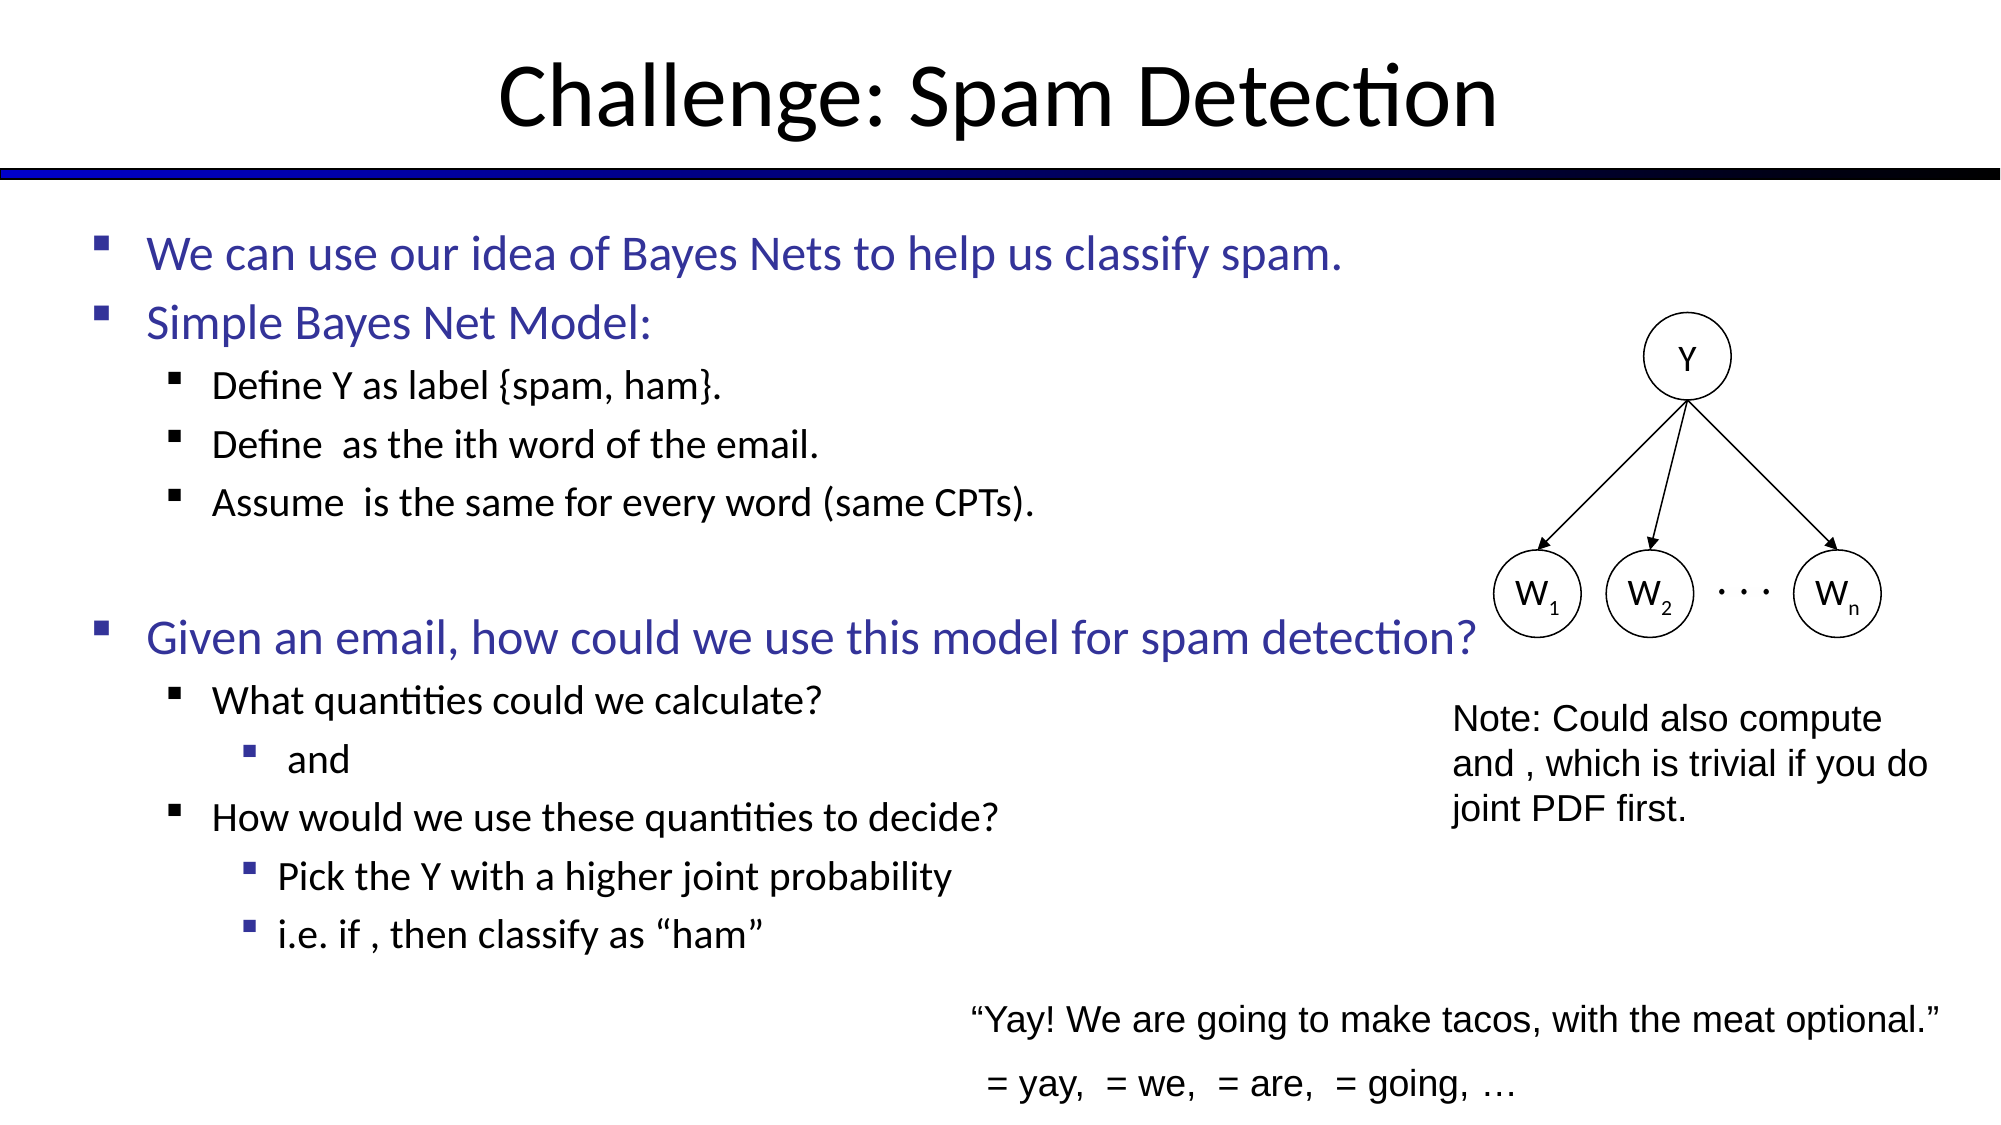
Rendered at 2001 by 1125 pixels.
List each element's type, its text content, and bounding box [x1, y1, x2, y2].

picture [1718, 587, 1770, 597]
text_box Wn [1793, 550, 1882, 638]
title Challenge: Spam Detection [0, 0, 2000, 184]
text_box W2 [1606, 559, 1694, 638]
text_box Y [1643, 312, 1732, 398]
text_box “Yay! We are going to make tacos, with the meat optional.” [956, 987, 2000, 1047]
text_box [1689, 399, 1838, 551]
text_box W1 [1493, 550, 1582, 638]
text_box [1537, 399, 1648, 551]
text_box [1649, 399, 1688, 551]
